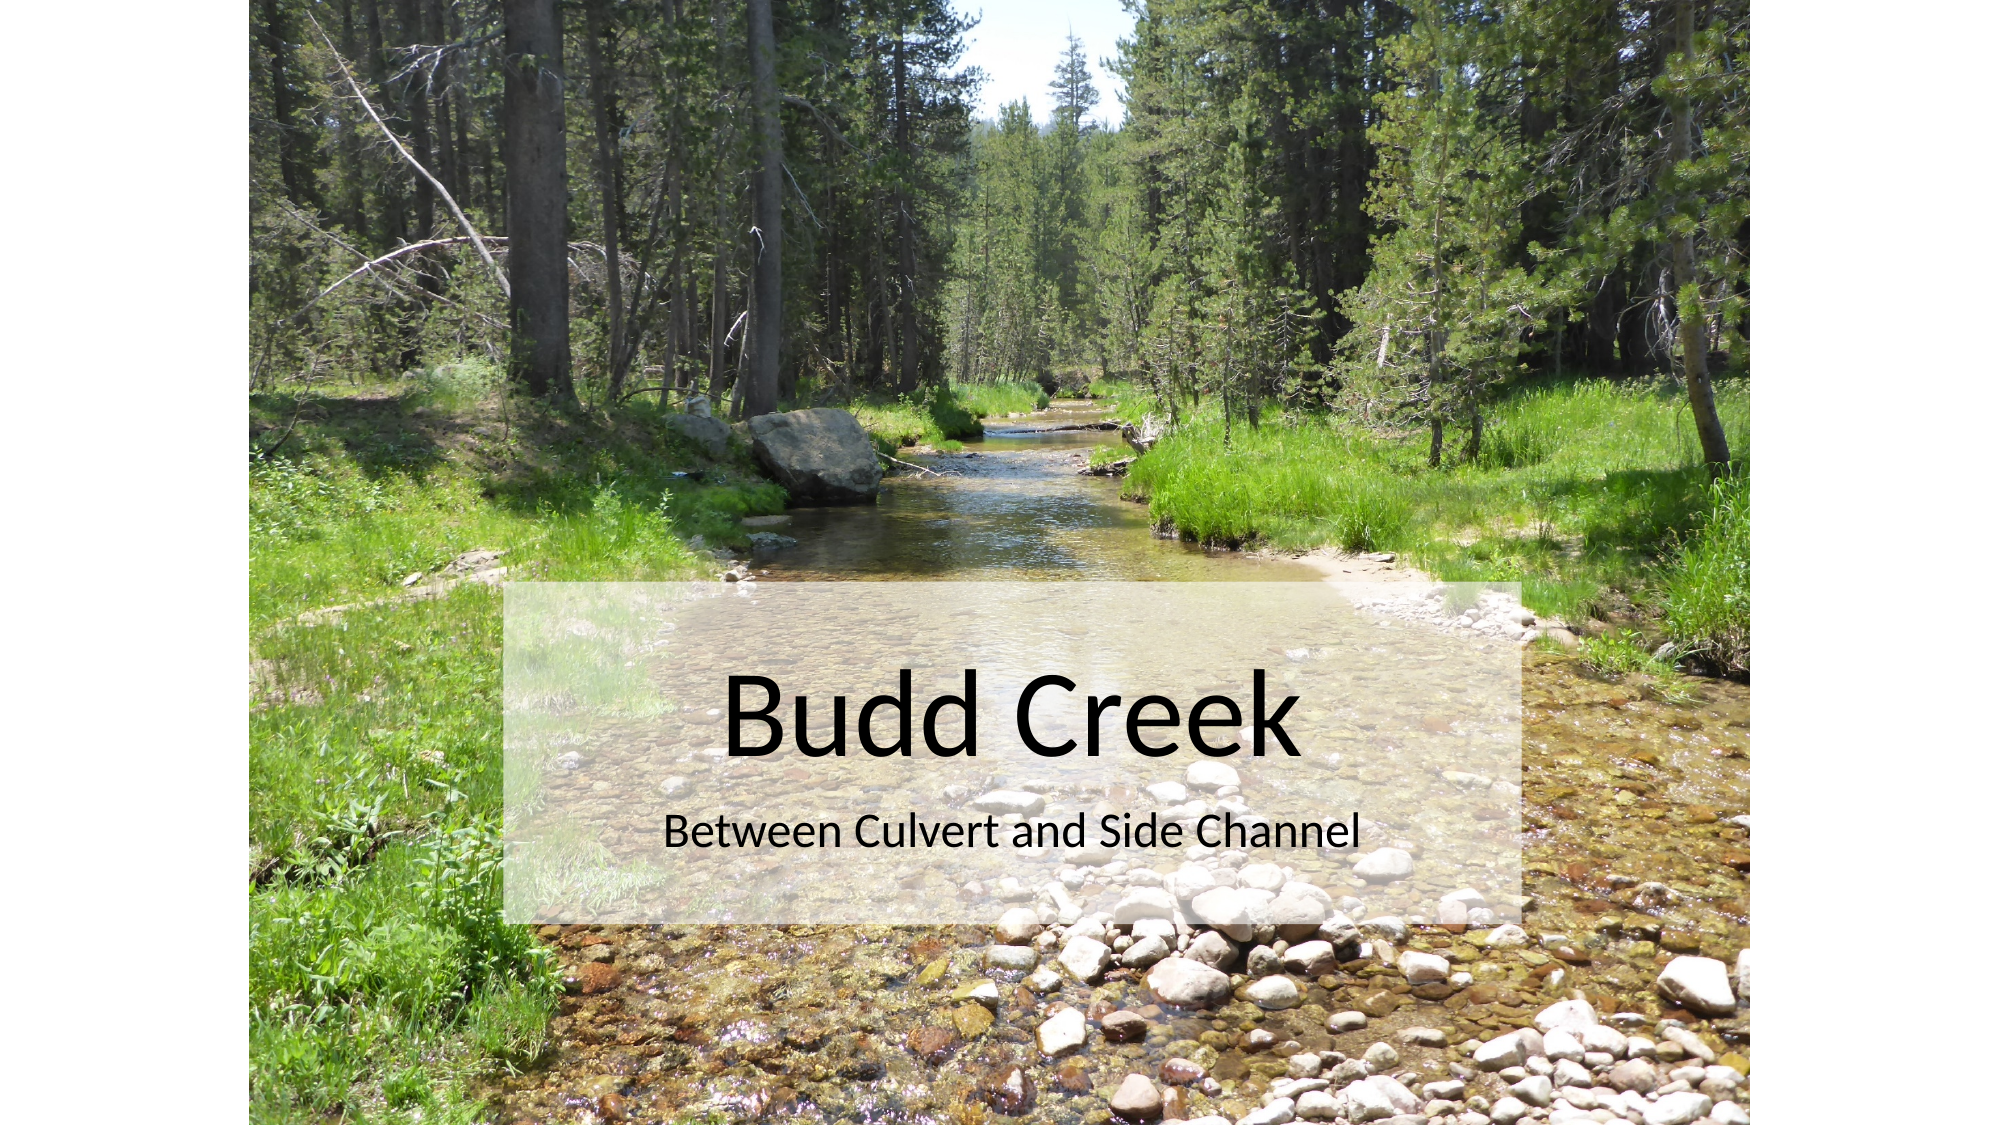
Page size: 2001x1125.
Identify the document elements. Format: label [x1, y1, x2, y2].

picture [249, 0, 1750, 1125]
